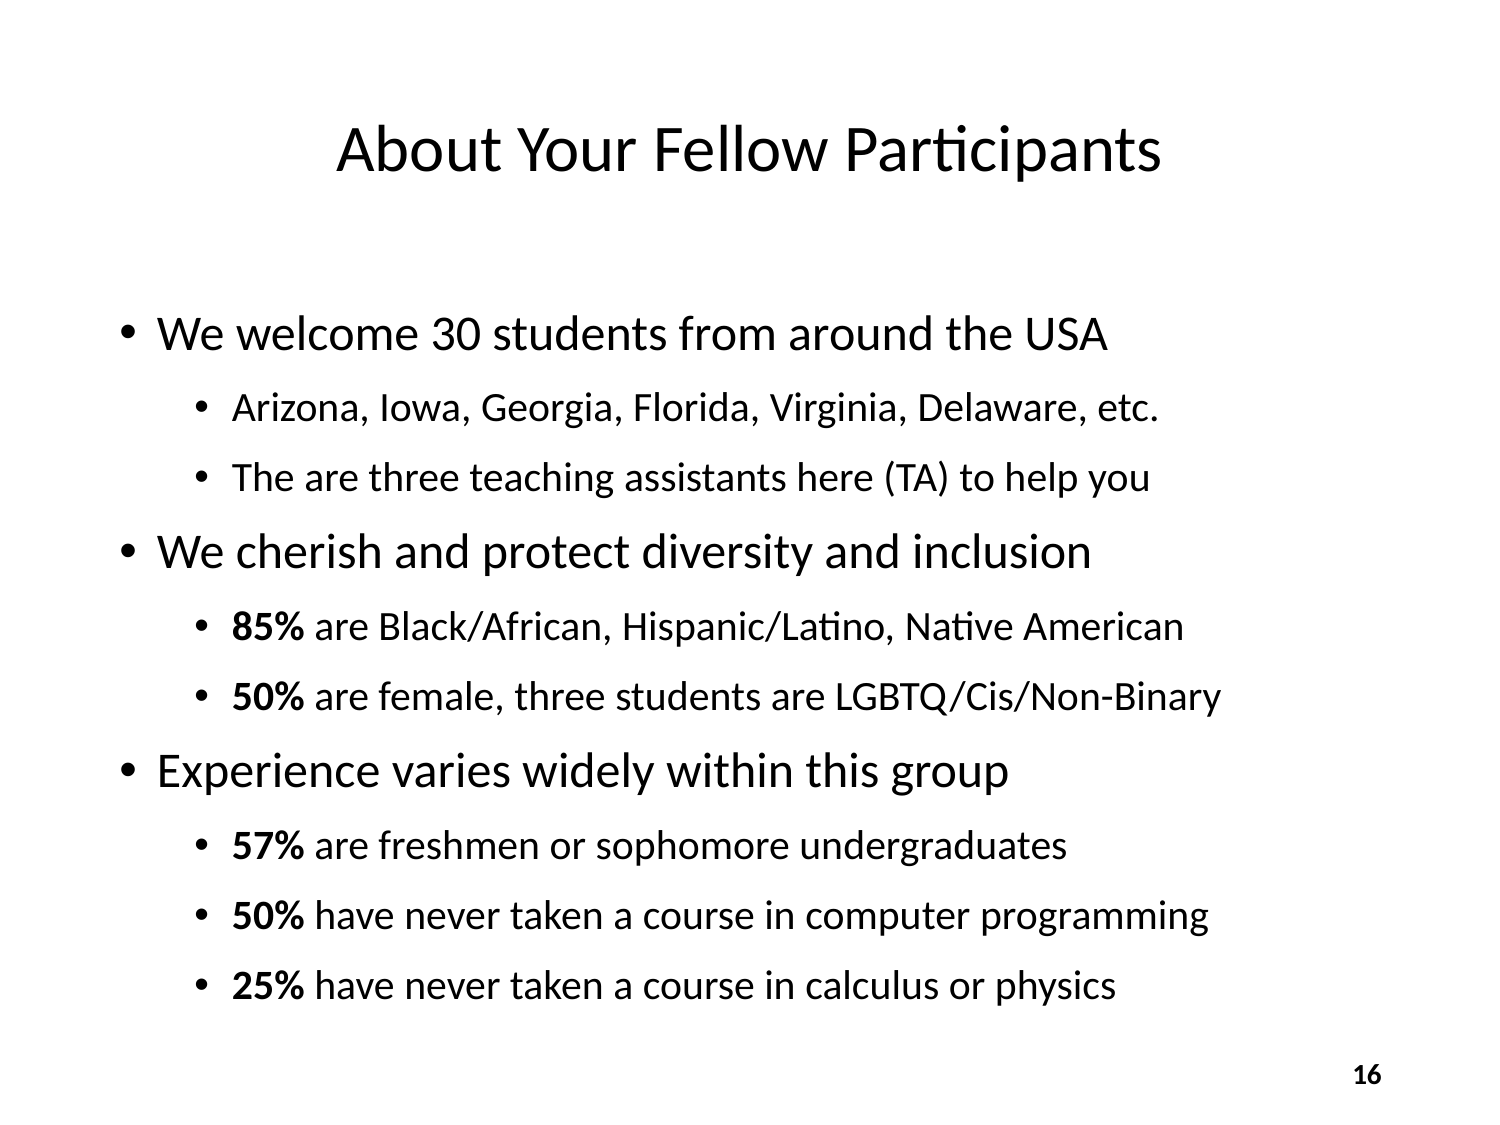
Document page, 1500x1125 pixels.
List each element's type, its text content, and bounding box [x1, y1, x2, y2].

list We welcome 30 students from around the USA Arizona, Iowa, Georgia, Florida, Virginia, Delaware, etc. The are three teaching assistants here (TA) to help you We cherish and protect diversity and inclusion 85% are Black/African, Hispanic/Latino, Native American 50% are female, three students are LGBTQ/Cis/Non-Binary Experience varies widely within this group 57% are freshmen or sophomore undergraduates 50% have never taken a course in computer programming 25% have never taken a course in calculus or physics [104, 299, 1399, 1053]
title About Your Fellow Participants [103, 59, 1397, 241]
slide_number 16 [1059, 1042, 1397, 1103]
